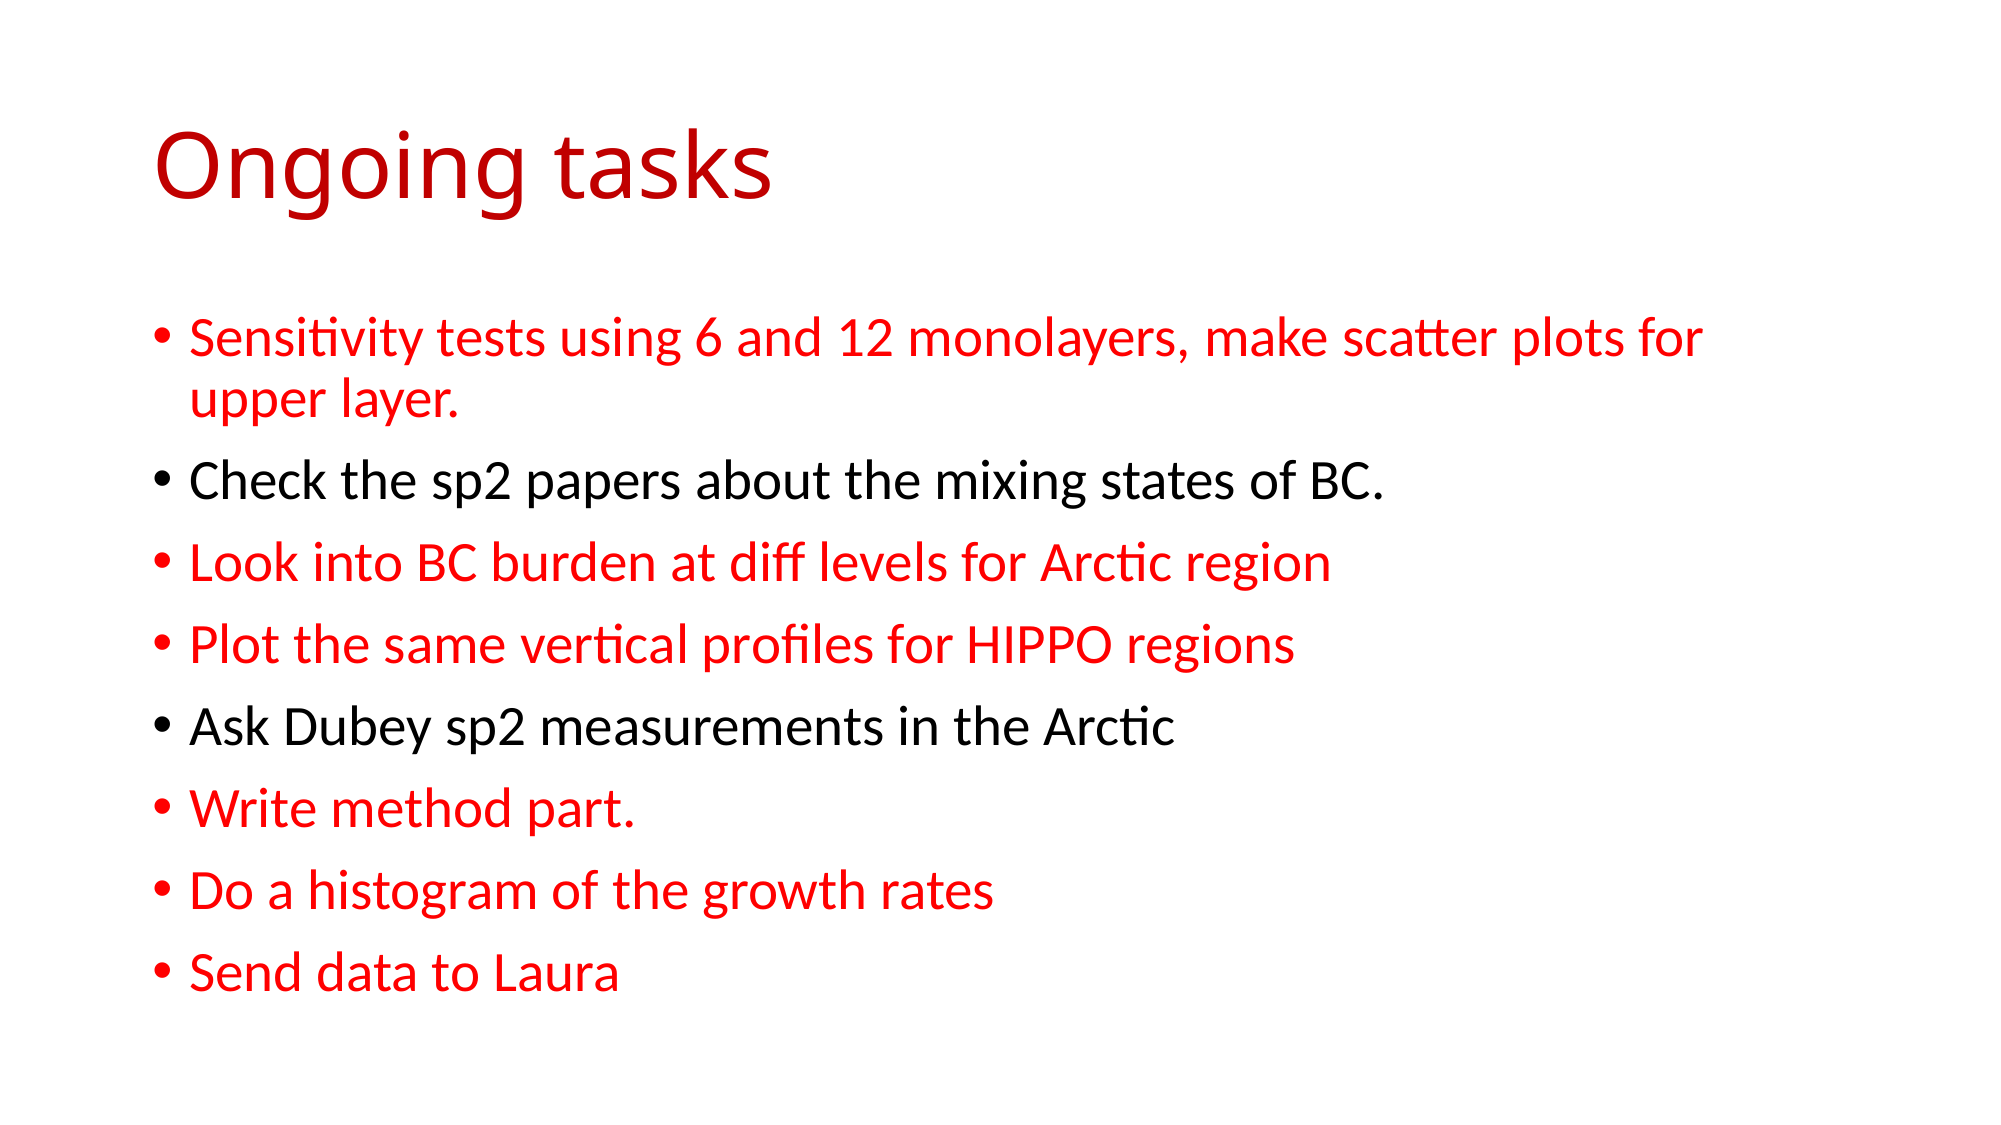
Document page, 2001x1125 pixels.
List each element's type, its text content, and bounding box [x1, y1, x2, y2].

title Ongoing tasks [137, 59, 1863, 278]
list Sensitivity tests using 6 and 12 monolayers, make scatter plots for upper layer. Check the sp2 papers about the mixing states of BC. Look into BC burden at diff levels for Arctic region Plot the same vertical profiles for HIPPO regions Ask Dubey sp2 measurements in the Arctic Write method part. Do a histogram of the growth rates Send data to Laura [137, 299, 1863, 1014]
